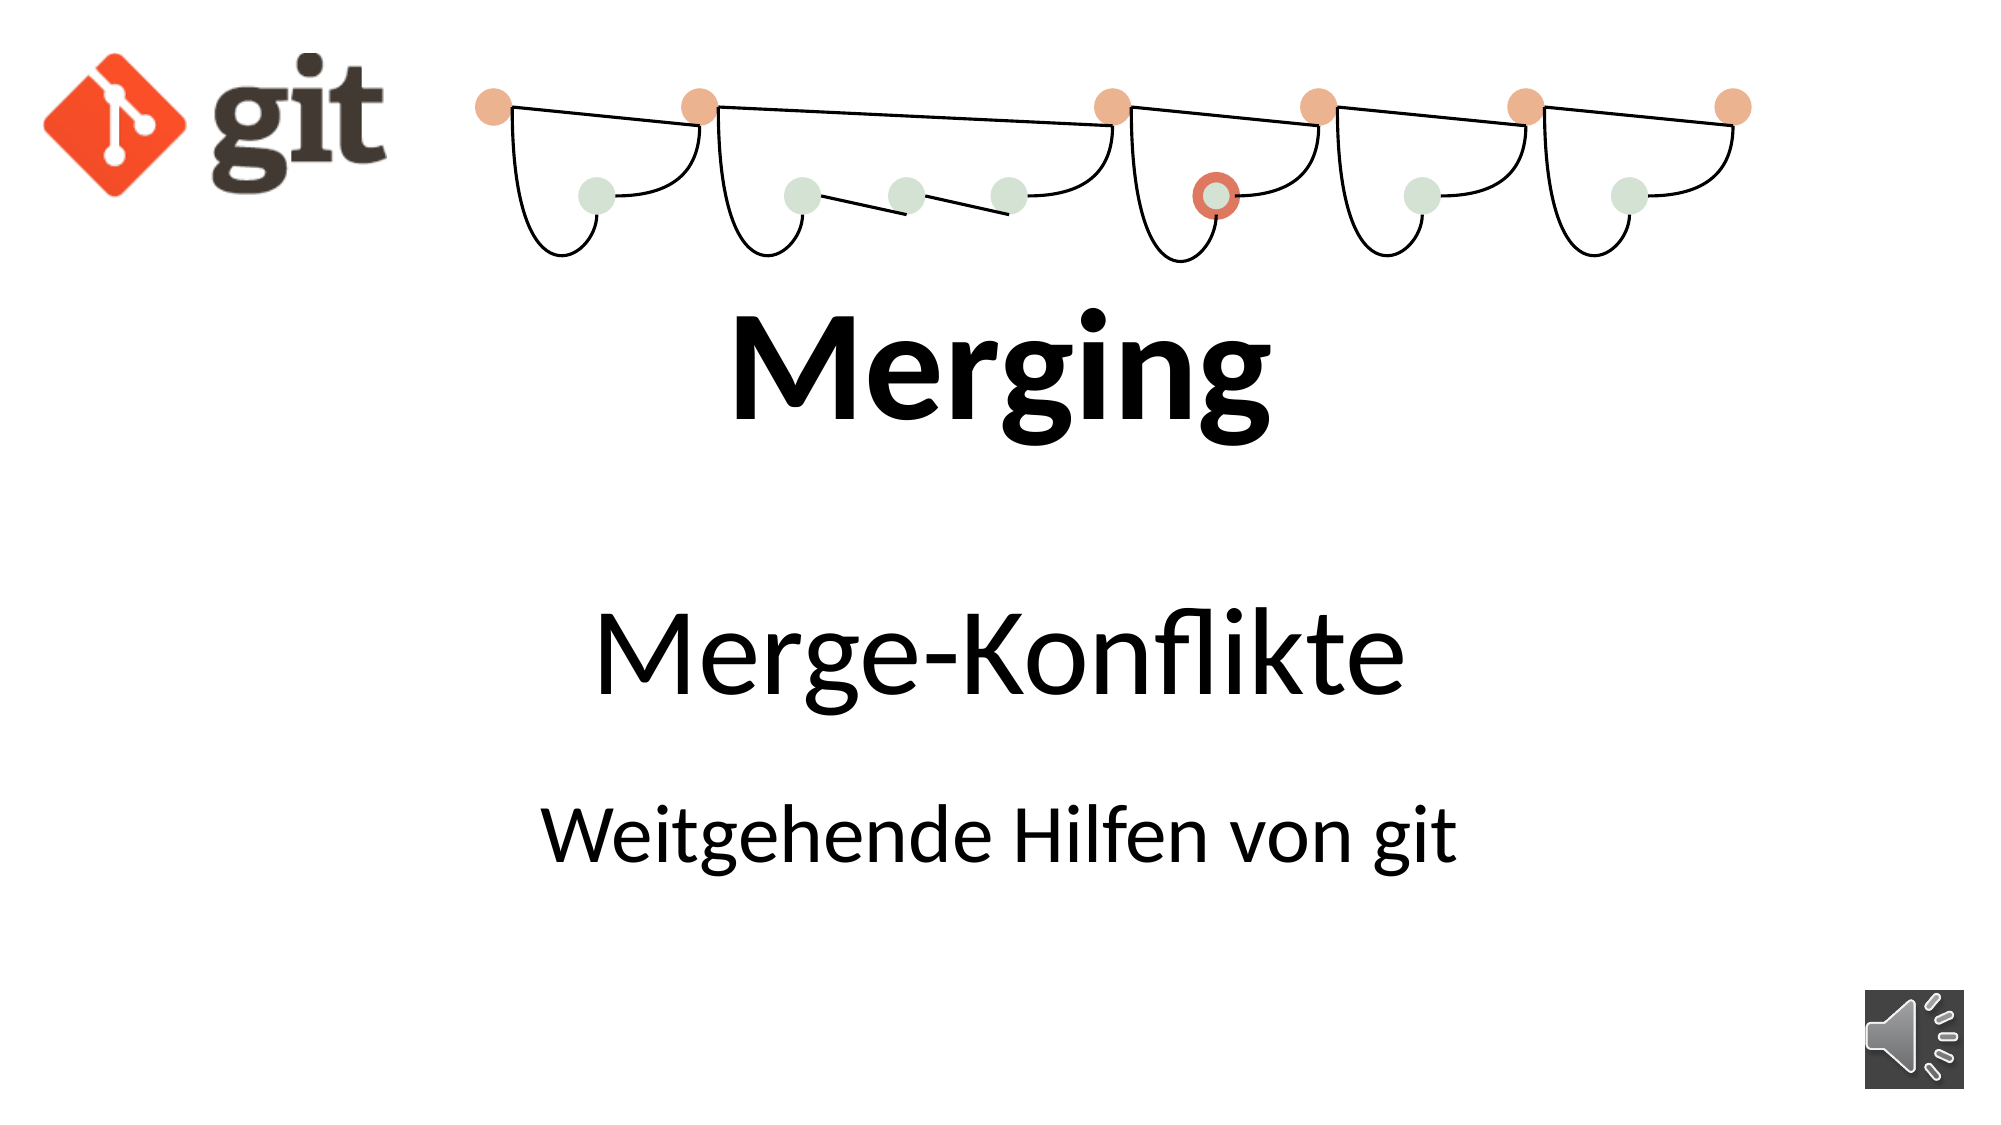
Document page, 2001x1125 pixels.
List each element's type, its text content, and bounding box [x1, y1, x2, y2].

text_box [886, 176, 927, 216]
text_box [1299, 87, 1339, 127]
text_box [1027, 107, 1094, 196]
text_box [989, 176, 1029, 216]
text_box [1648, 107, 1715, 196]
text_box [473, 87, 514, 127]
text_box [1713, 87, 1753, 127]
text_box Merging [144, 253, 1855, 459]
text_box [1337, 107, 1404, 196]
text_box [718, 107, 784, 196]
picture [43, 53, 387, 198]
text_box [1131, 107, 1198, 196]
text_box [1402, 176, 1442, 216]
text_box [1609, 176, 1649, 216]
text_box [680, 87, 720, 127]
text_box [1196, 176, 1236, 216]
text_box [1093, 87, 1133, 127]
picture [1864, 989, 1965, 1090]
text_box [615, 107, 682, 196]
text_box [1506, 87, 1546, 127]
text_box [1234, 107, 1301, 196]
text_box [512, 107, 579, 196]
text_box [1440, 107, 1508, 196]
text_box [1544, 107, 1611, 196]
text_box [577, 176, 617, 216]
text_box [782, 176, 823, 216]
text_box Merge-Konflikte [67, 562, 1933, 771]
text_box Weitgehende Hilfen von git [67, 771, 1933, 1037]
